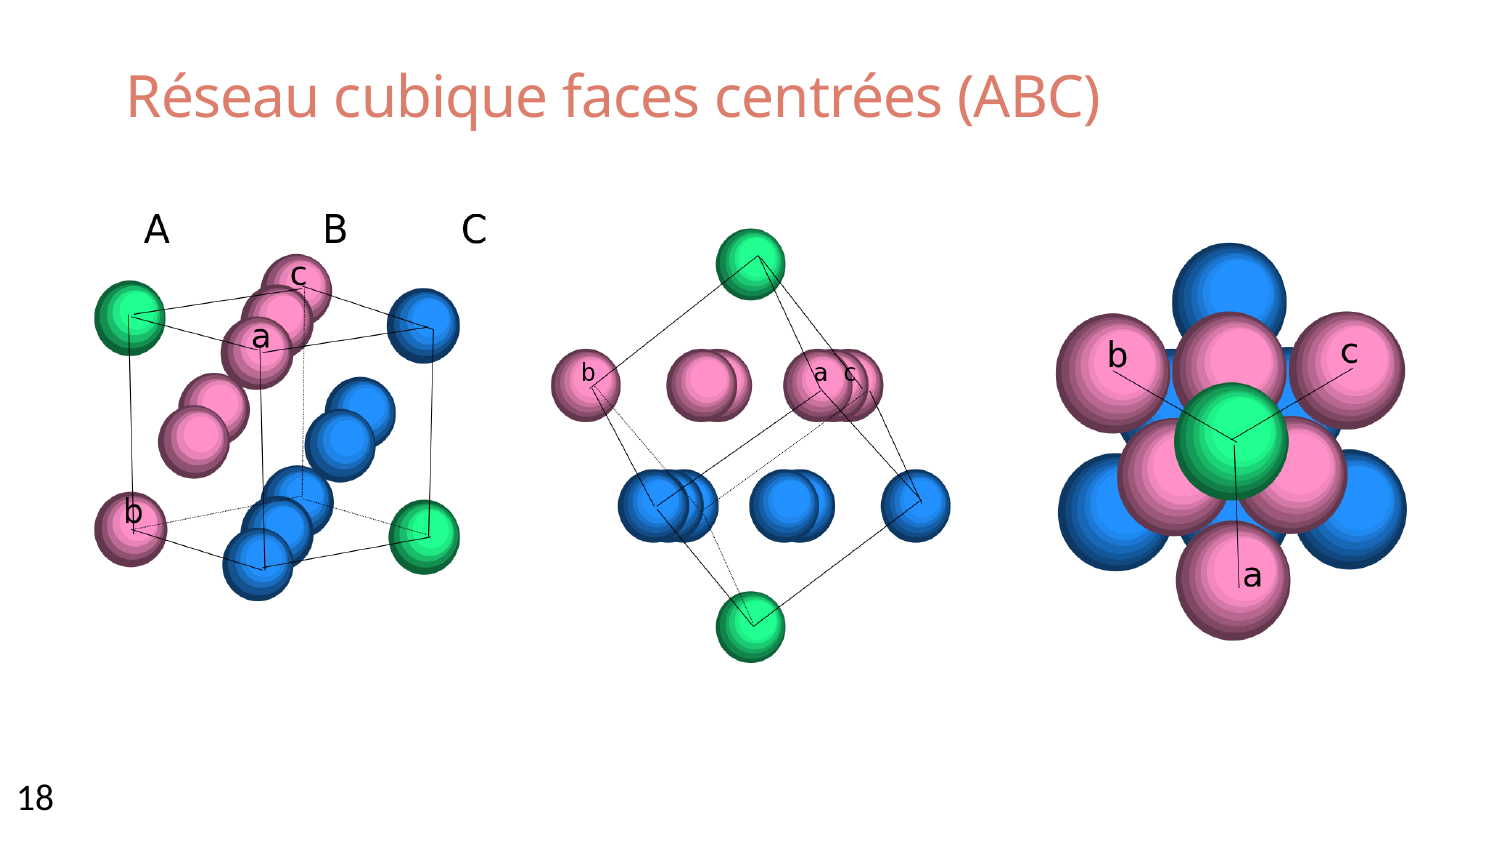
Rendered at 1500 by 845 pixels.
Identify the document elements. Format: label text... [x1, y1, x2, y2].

title Réseau cubique faces centrées (ABC) [110, 23, 1453, 138]
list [59, 214, 1454, 674]
